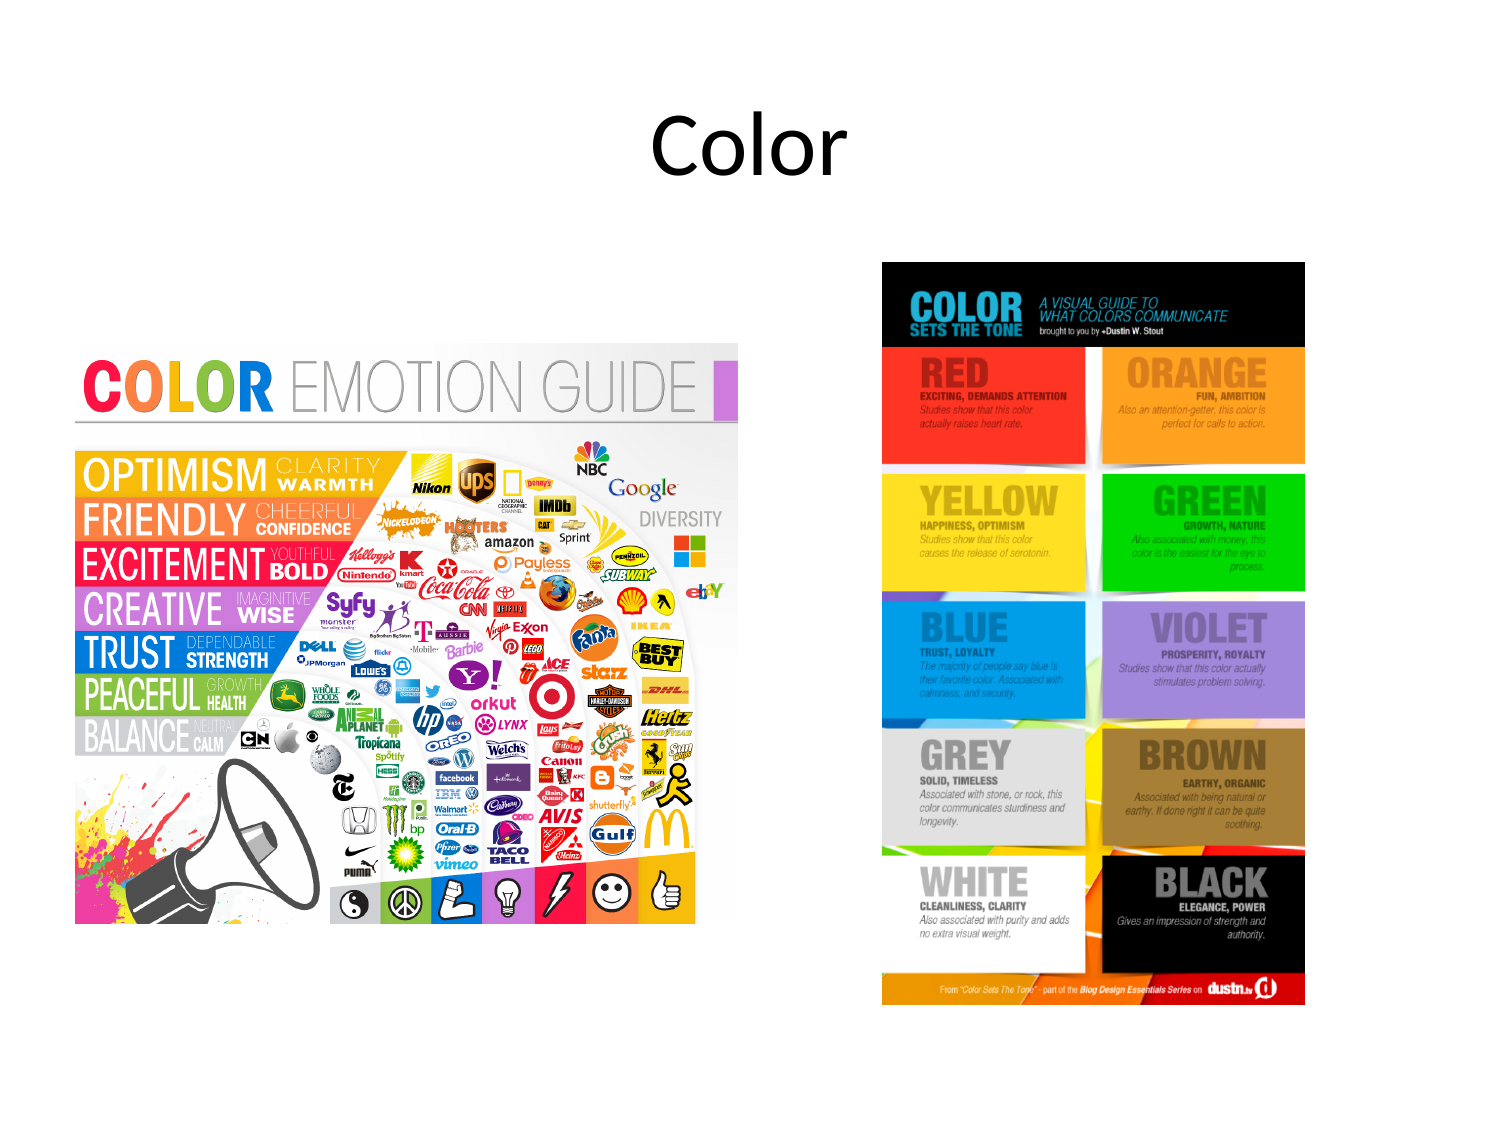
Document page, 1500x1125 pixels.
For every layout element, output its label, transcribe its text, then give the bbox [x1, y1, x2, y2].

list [762, 262, 1426, 1006]
title Color [75, 45, 1425, 233]
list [74, 262, 738, 1006]
